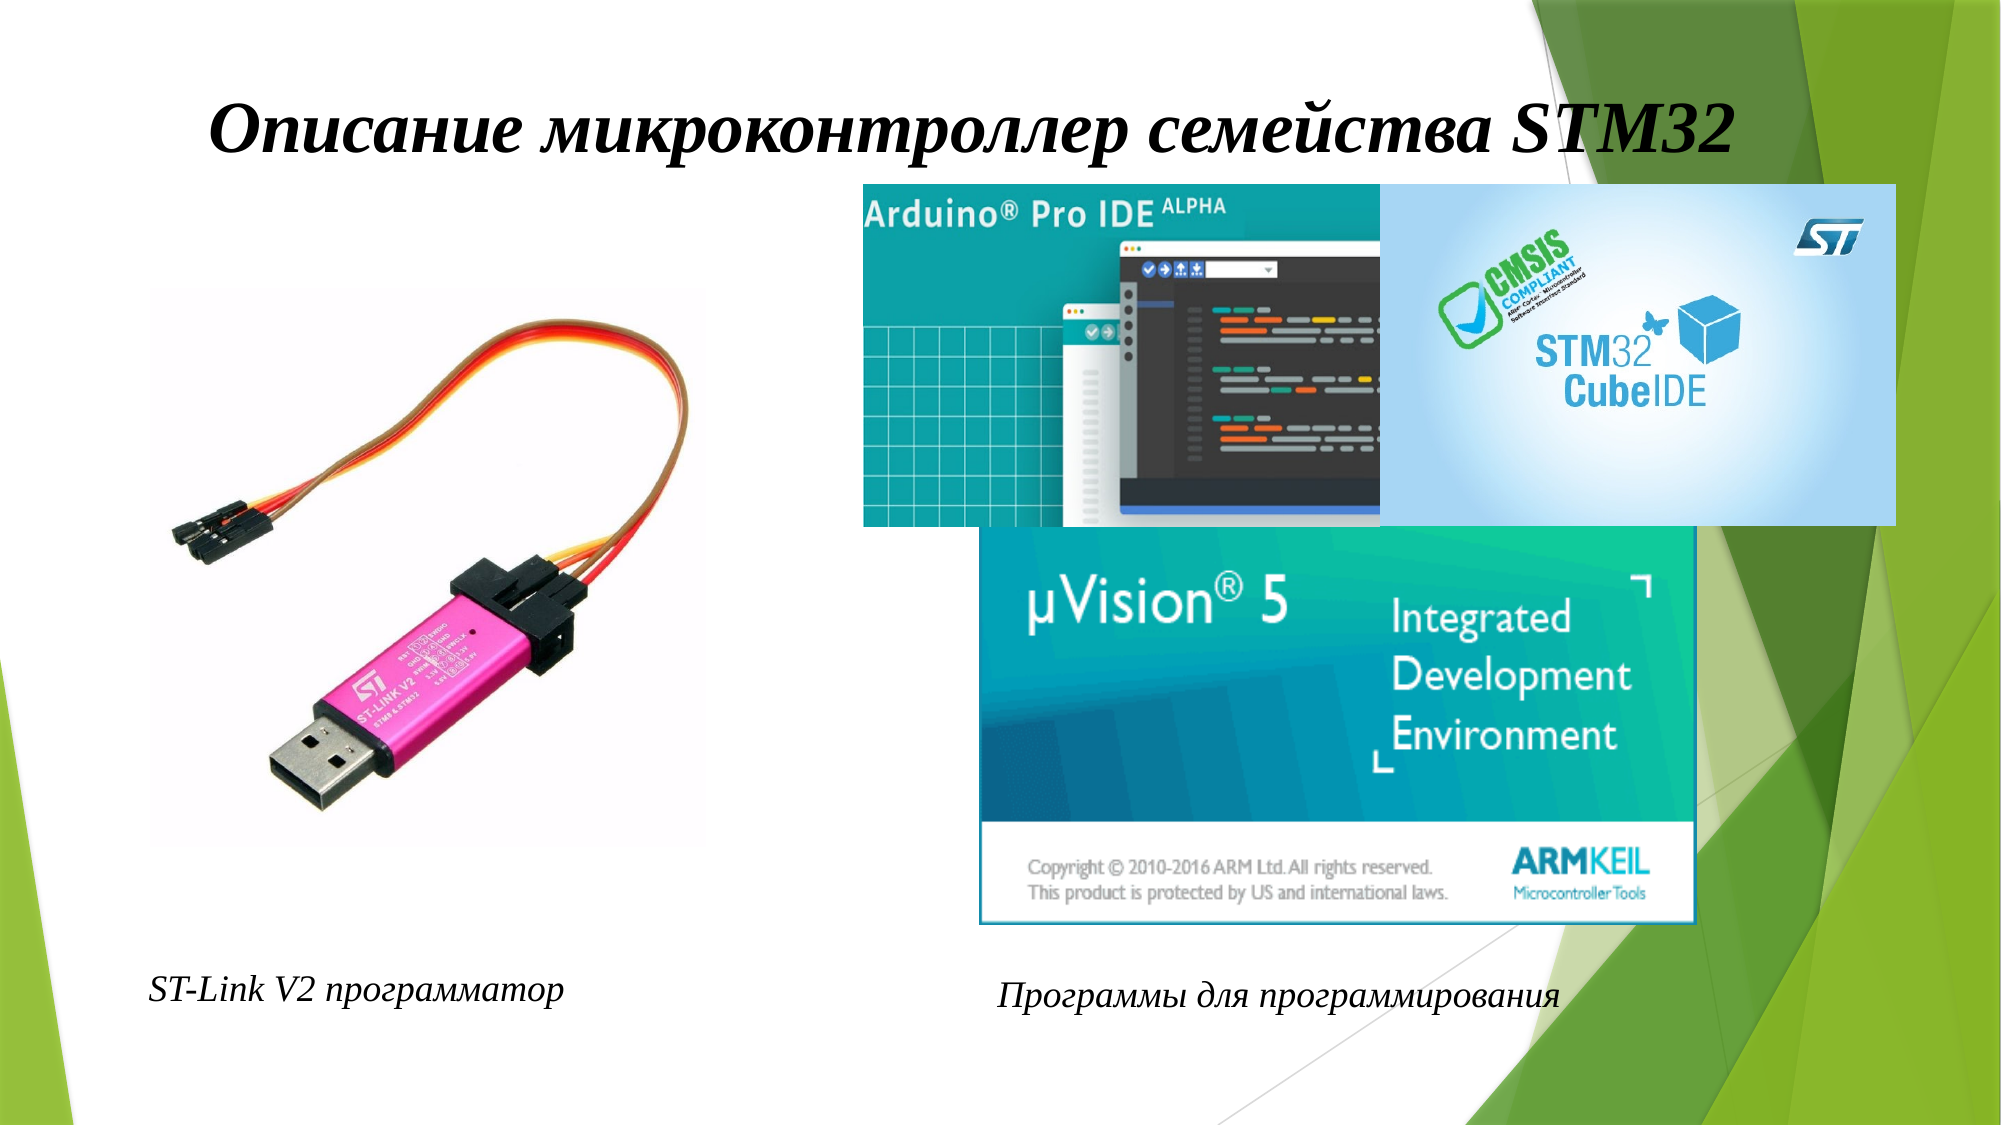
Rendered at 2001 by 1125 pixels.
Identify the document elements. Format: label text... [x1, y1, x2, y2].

text_box Программы для программирования [982, 956, 1577, 1023]
text_box ST-Link V2 программатор [133, 956, 580, 1017]
title Описание микроконтроллер семейства STM32 [182, 71, 1764, 289]
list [149, 288, 707, 847]
picture [863, 184, 1896, 925]
